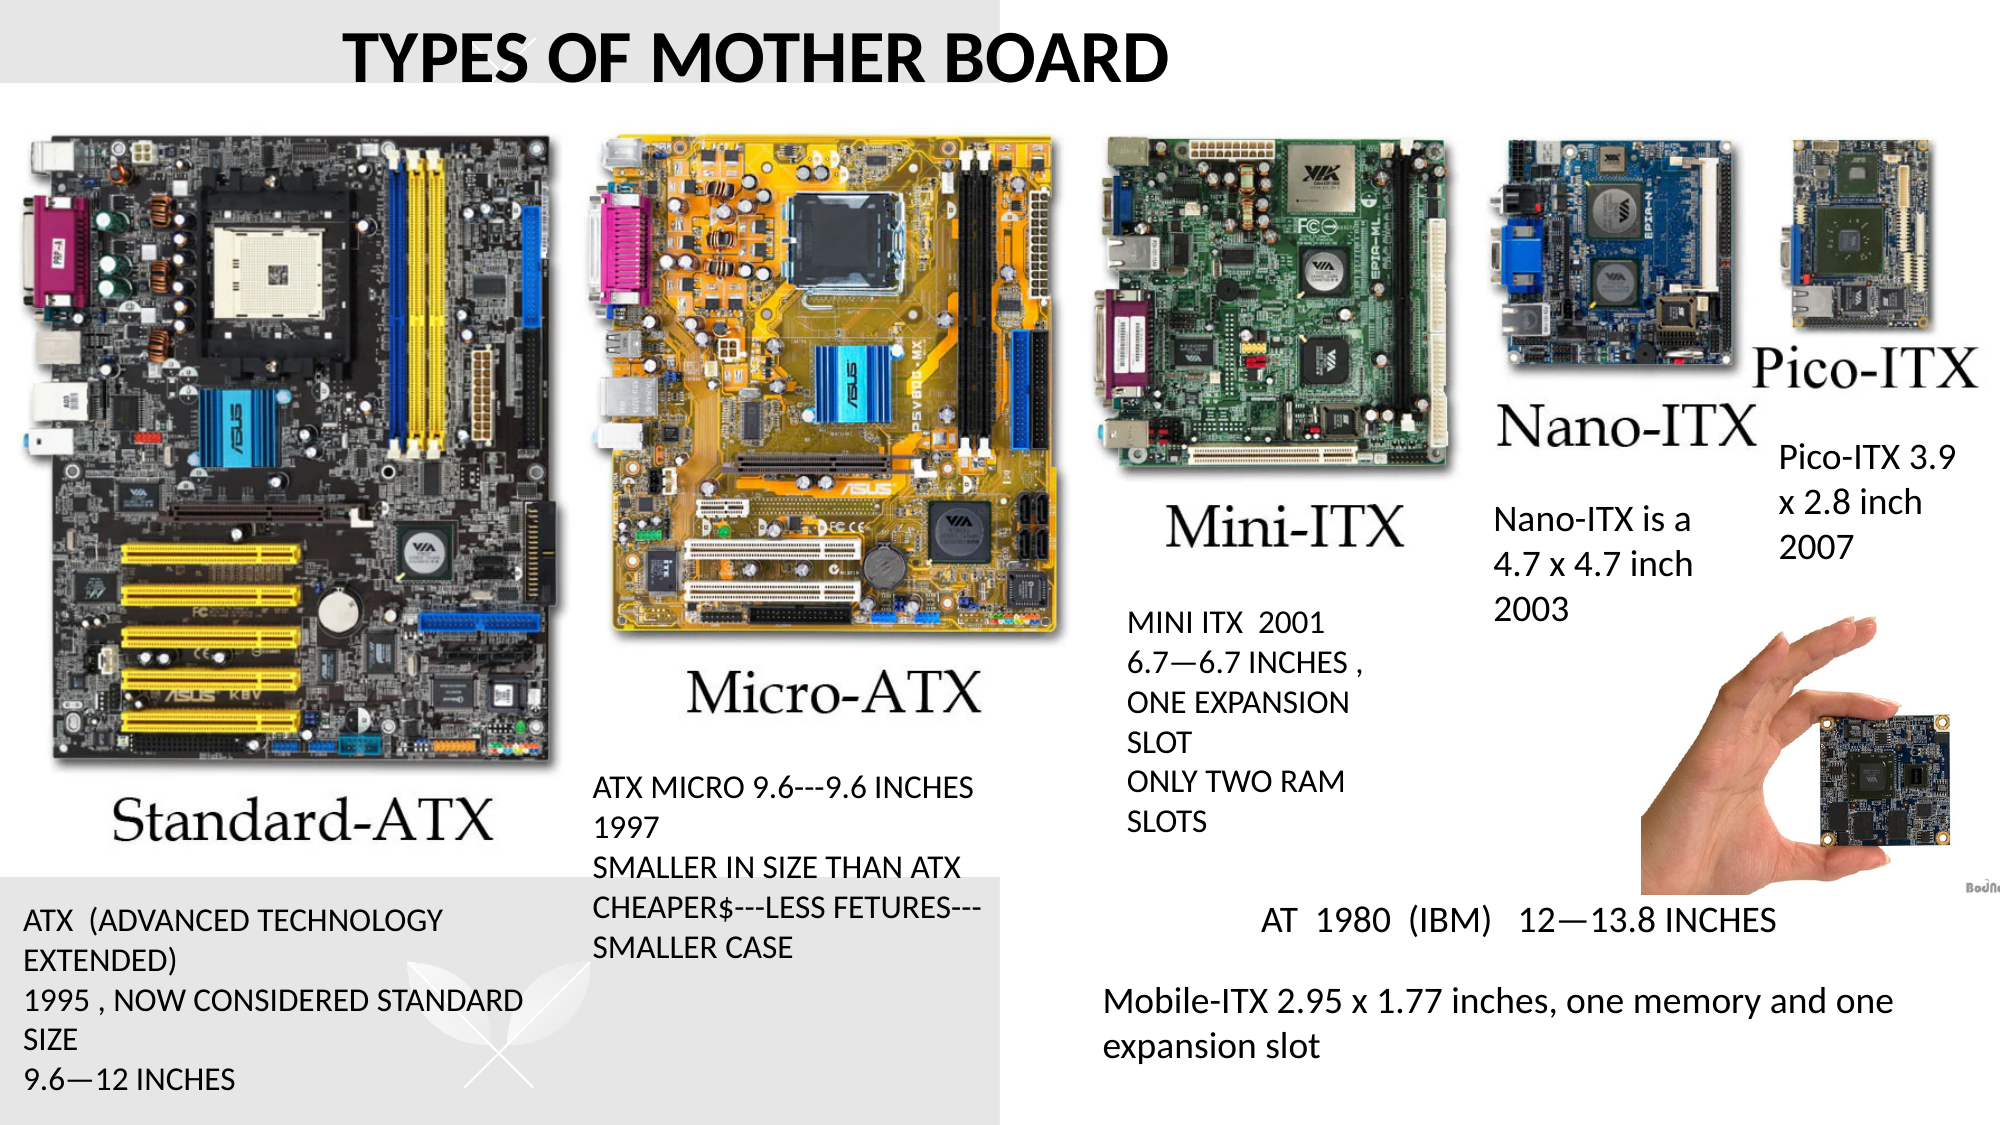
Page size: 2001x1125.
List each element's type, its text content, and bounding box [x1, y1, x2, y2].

text_box ATX (ADVANCED TECHNOLOGY EXTENDED) 1995 , NOW CONSIDERED STANDARD SIZE 9.6—12 INCHES [8, 890, 572, 1105]
text_box Mobile-ITX 2.95 x 1.77 inches, one memory and one expansion slot [1087, 968, 1997, 1074]
text_box TYPES OF MOTHER BOARD [328, 0, 2000, 83]
text_box ATX MICRO 9.6---9.6 INCHES 1997 SMALLER IN SIZE THAN ATX CHEAPER$---LESS FETURES---SMALLER CASE [577, 877, 1045, 973]
picture [0, 83, 2000, 895]
text_box AT 1980 (IBM) 12—13.8 INCHES [1246, 887, 1994, 947]
